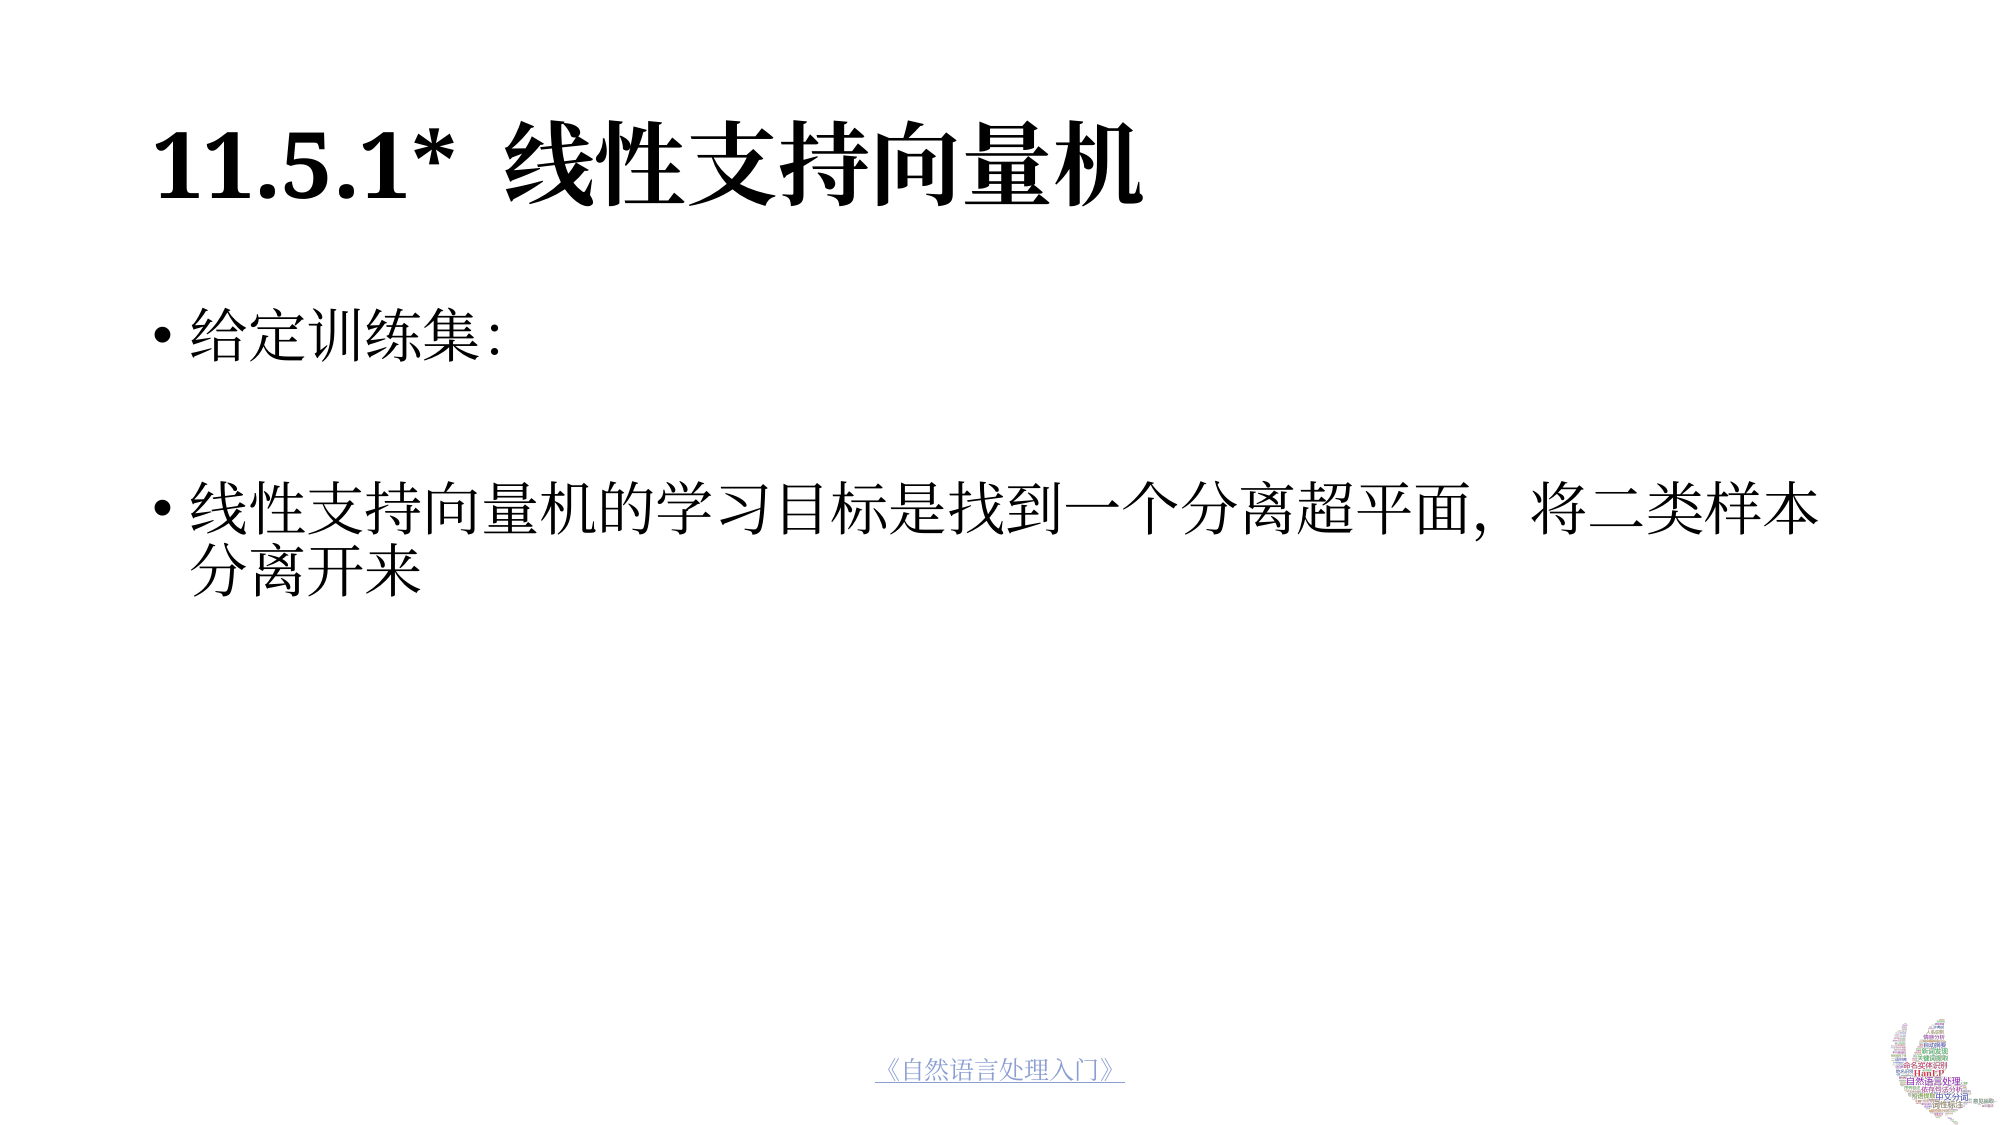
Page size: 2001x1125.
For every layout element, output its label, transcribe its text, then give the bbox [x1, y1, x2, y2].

title 11.5.1* 线性支持向量机 [137, 59, 1863, 278]
footer 《自然语言处理入门》 [662, 1042, 1338, 1103]
picture [1888, 1016, 2000, 1125]
